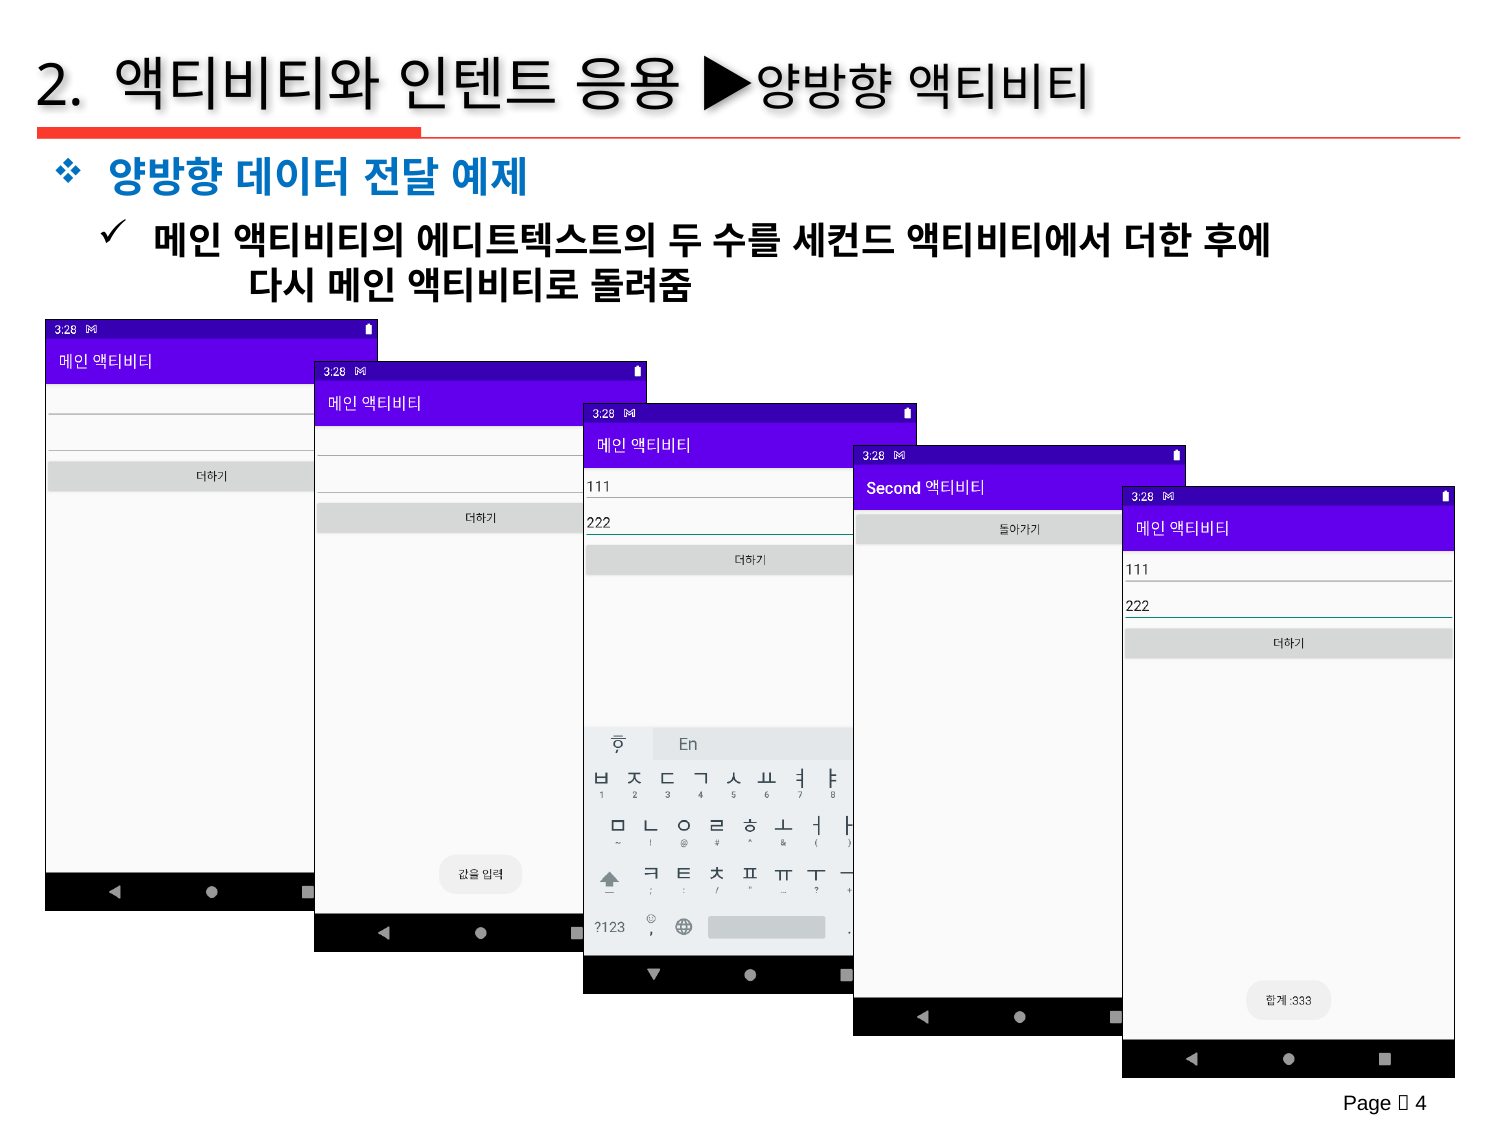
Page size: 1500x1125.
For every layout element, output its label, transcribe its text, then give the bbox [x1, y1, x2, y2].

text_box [852, 444, 1186, 1036]
picture [45, 319, 378, 911]
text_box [583, 402, 917, 994]
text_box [314, 361, 648, 953]
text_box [1122, 486, 1455, 1078]
title 2. 액티비티와 인텐트 응용 ▶양방향 액티비티 [35, 47, 1434, 142]
list 양방향 데이터 전달 예제 메인 액티비티의 에디트텍스트의 두 수를 세컨드 액티비티에서 더한 후에 다시 메인 액티비티로 돌려줌 [8, 150, 1480, 320]
